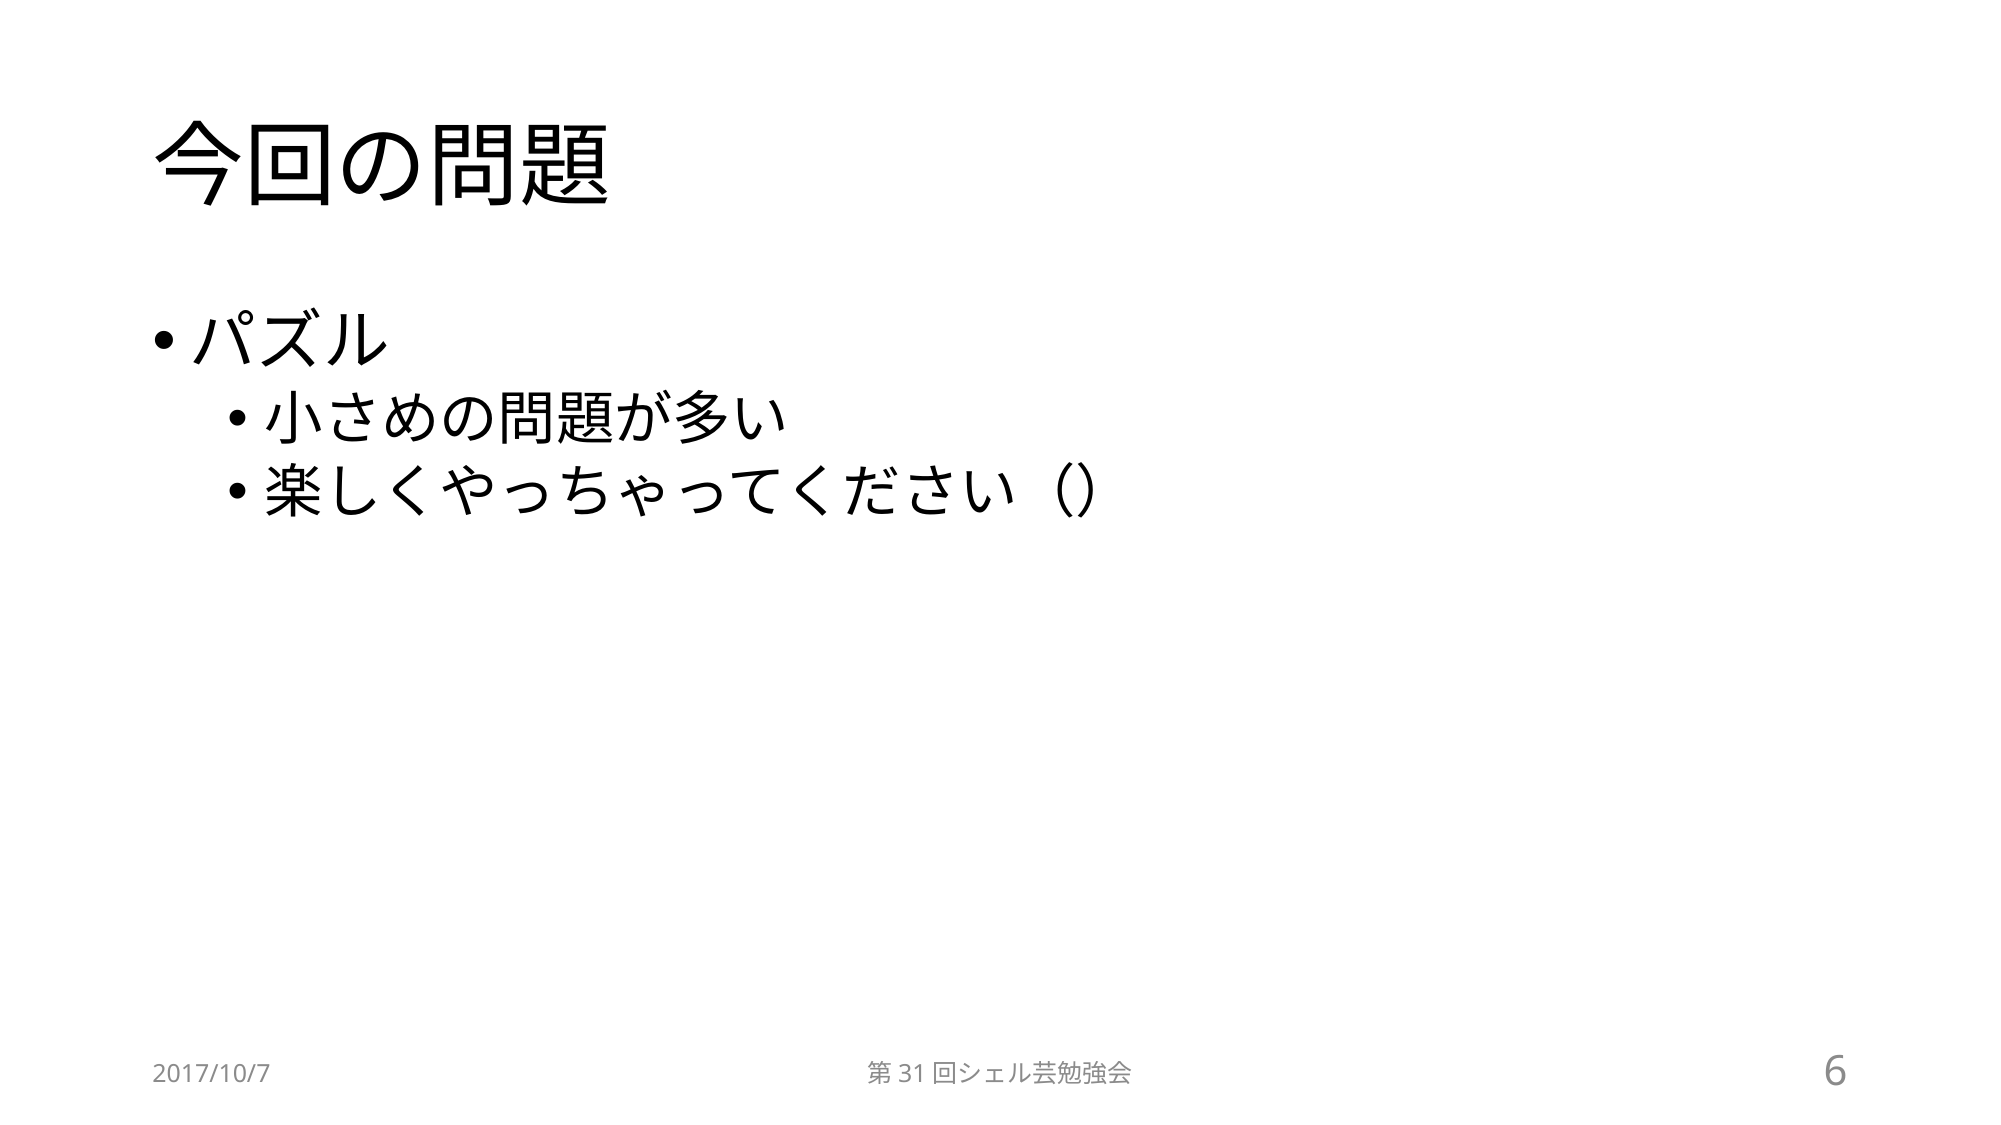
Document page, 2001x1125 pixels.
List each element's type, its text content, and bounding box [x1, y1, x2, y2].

list パズル 小さめの問題が多い 楽しくやっちゃってください（） [137, 299, 1863, 1014]
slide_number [137, 1042, 588, 1103]
footer 第31回シェル芸勉強会 [662, 1042, 1338, 1103]
slide_number 6 [1412, 1042, 1863, 1103]
title 今回の問題 [137, 59, 1863, 278]
